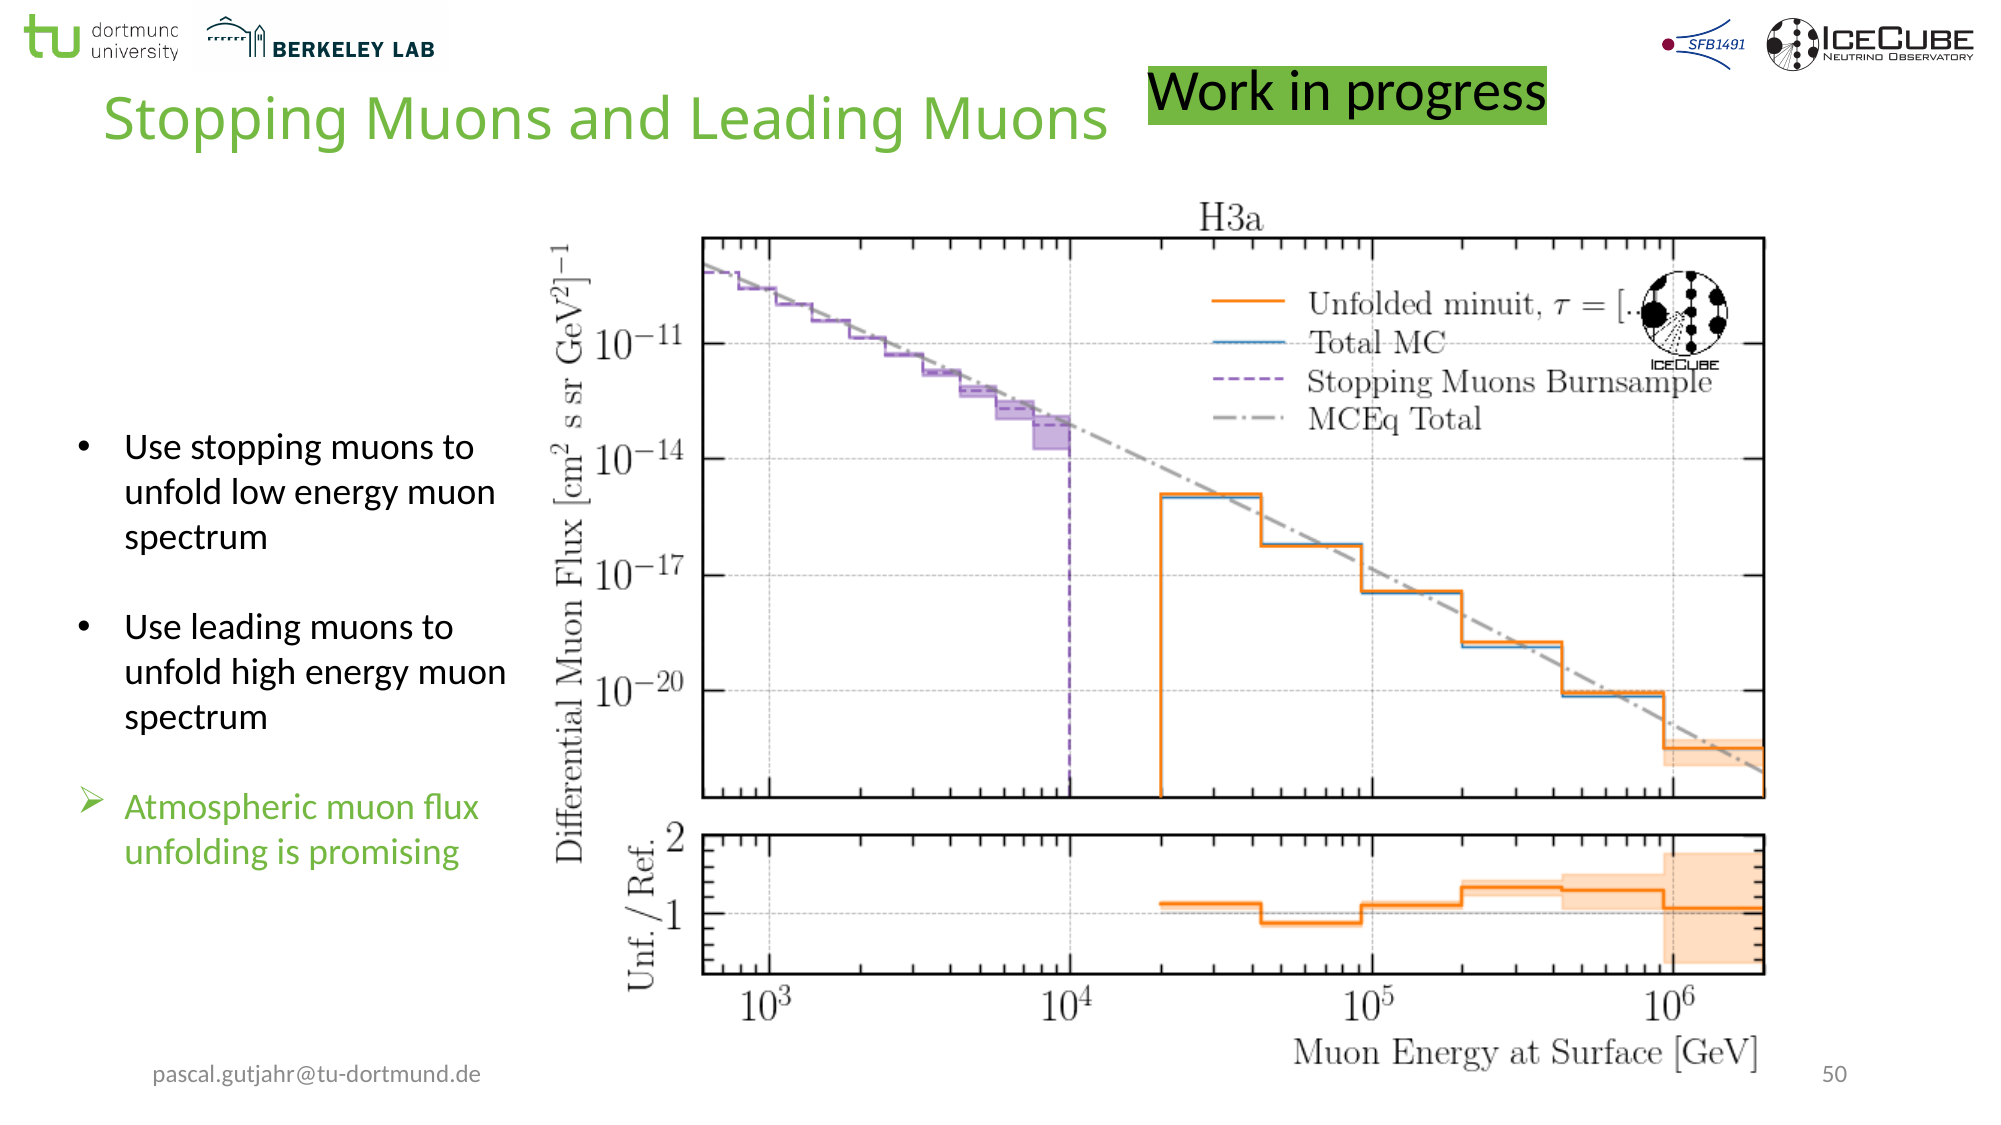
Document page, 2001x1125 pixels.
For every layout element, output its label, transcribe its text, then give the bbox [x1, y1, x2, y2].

title Stopping Muons and Leading Muons [88, 59, 1977, 182]
picture [518, 170, 1794, 1103]
slide_number pascal.gutjahr@tu-dortmund.de [137, 1042, 518, 1103]
picture [192, 1, 449, 59]
text_box Work in progress [1133, 44, 1563, 130]
slide_number 50 [1794, 1042, 1863, 1103]
picture [1662, 18, 1746, 70]
text_box Use stopping muons to unfold low energy muon spectrum Use leading muons to unfold high energy muon spectrum Atmospheric muon flux unfolding is promising [62, 415, 518, 880]
